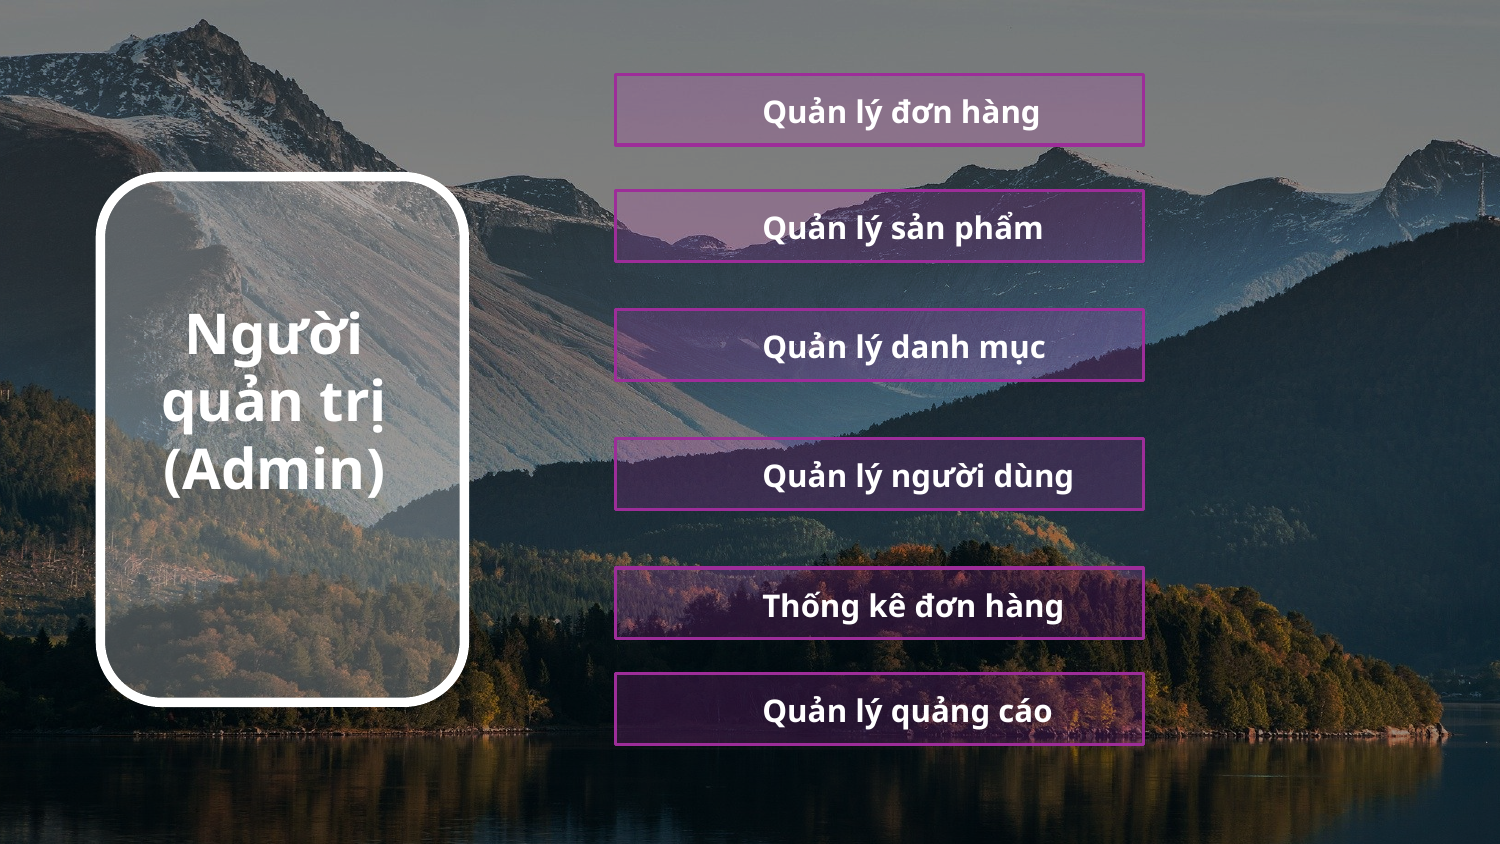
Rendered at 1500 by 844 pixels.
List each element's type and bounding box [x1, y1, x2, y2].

text_box [615, 190, 1144, 262]
text_box [615, 438, 1144, 510]
text_box [615, 309, 1144, 381]
text_box [615, 73, 1144, 146]
text_box [615, 673, 1144, 745]
text_box [96, 176, 465, 703]
picture [0, 0, 1500, 844]
text_box [615, 567, 1144, 640]
